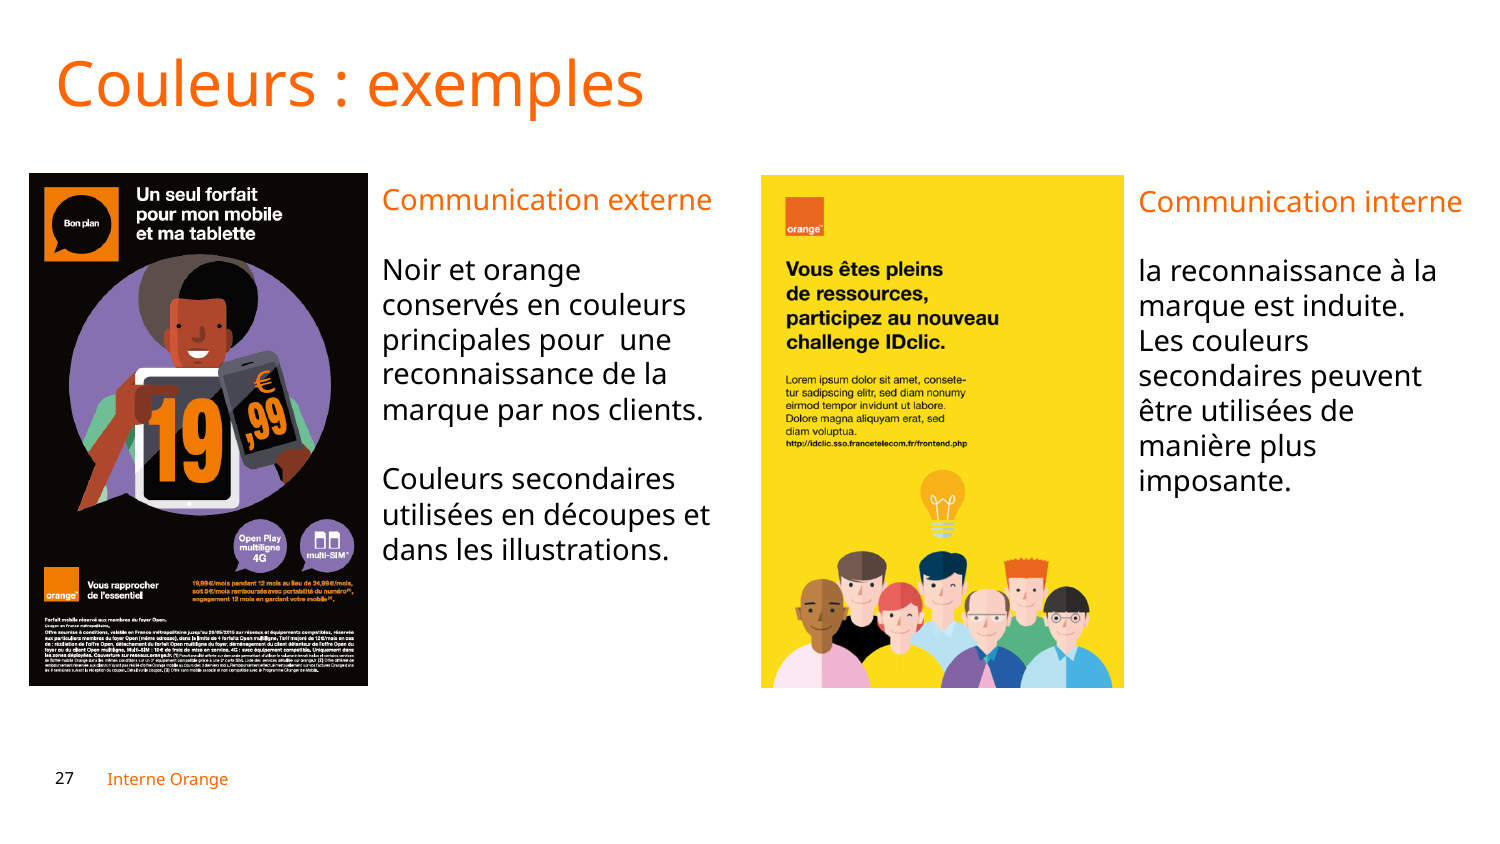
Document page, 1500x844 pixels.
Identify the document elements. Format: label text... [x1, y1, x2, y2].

picture [29, 173, 368, 686]
text_box Communication interne la reconnaissance à la marque est induite. Les couleurs secondaires peuvent être utilisées de manière plus imposante. [1124, 175, 1489, 505]
list Couleurs : exemples [55, 55, 1446, 139]
text_box Communication externe Noir et orange conservés en couleurs principales pour une reconnaissance de la marque par nos clients. Couleurs secondaires utilisées en découpes et dans les illustrations. [368, 173, 733, 574]
picture [761, 175, 1124, 688]
